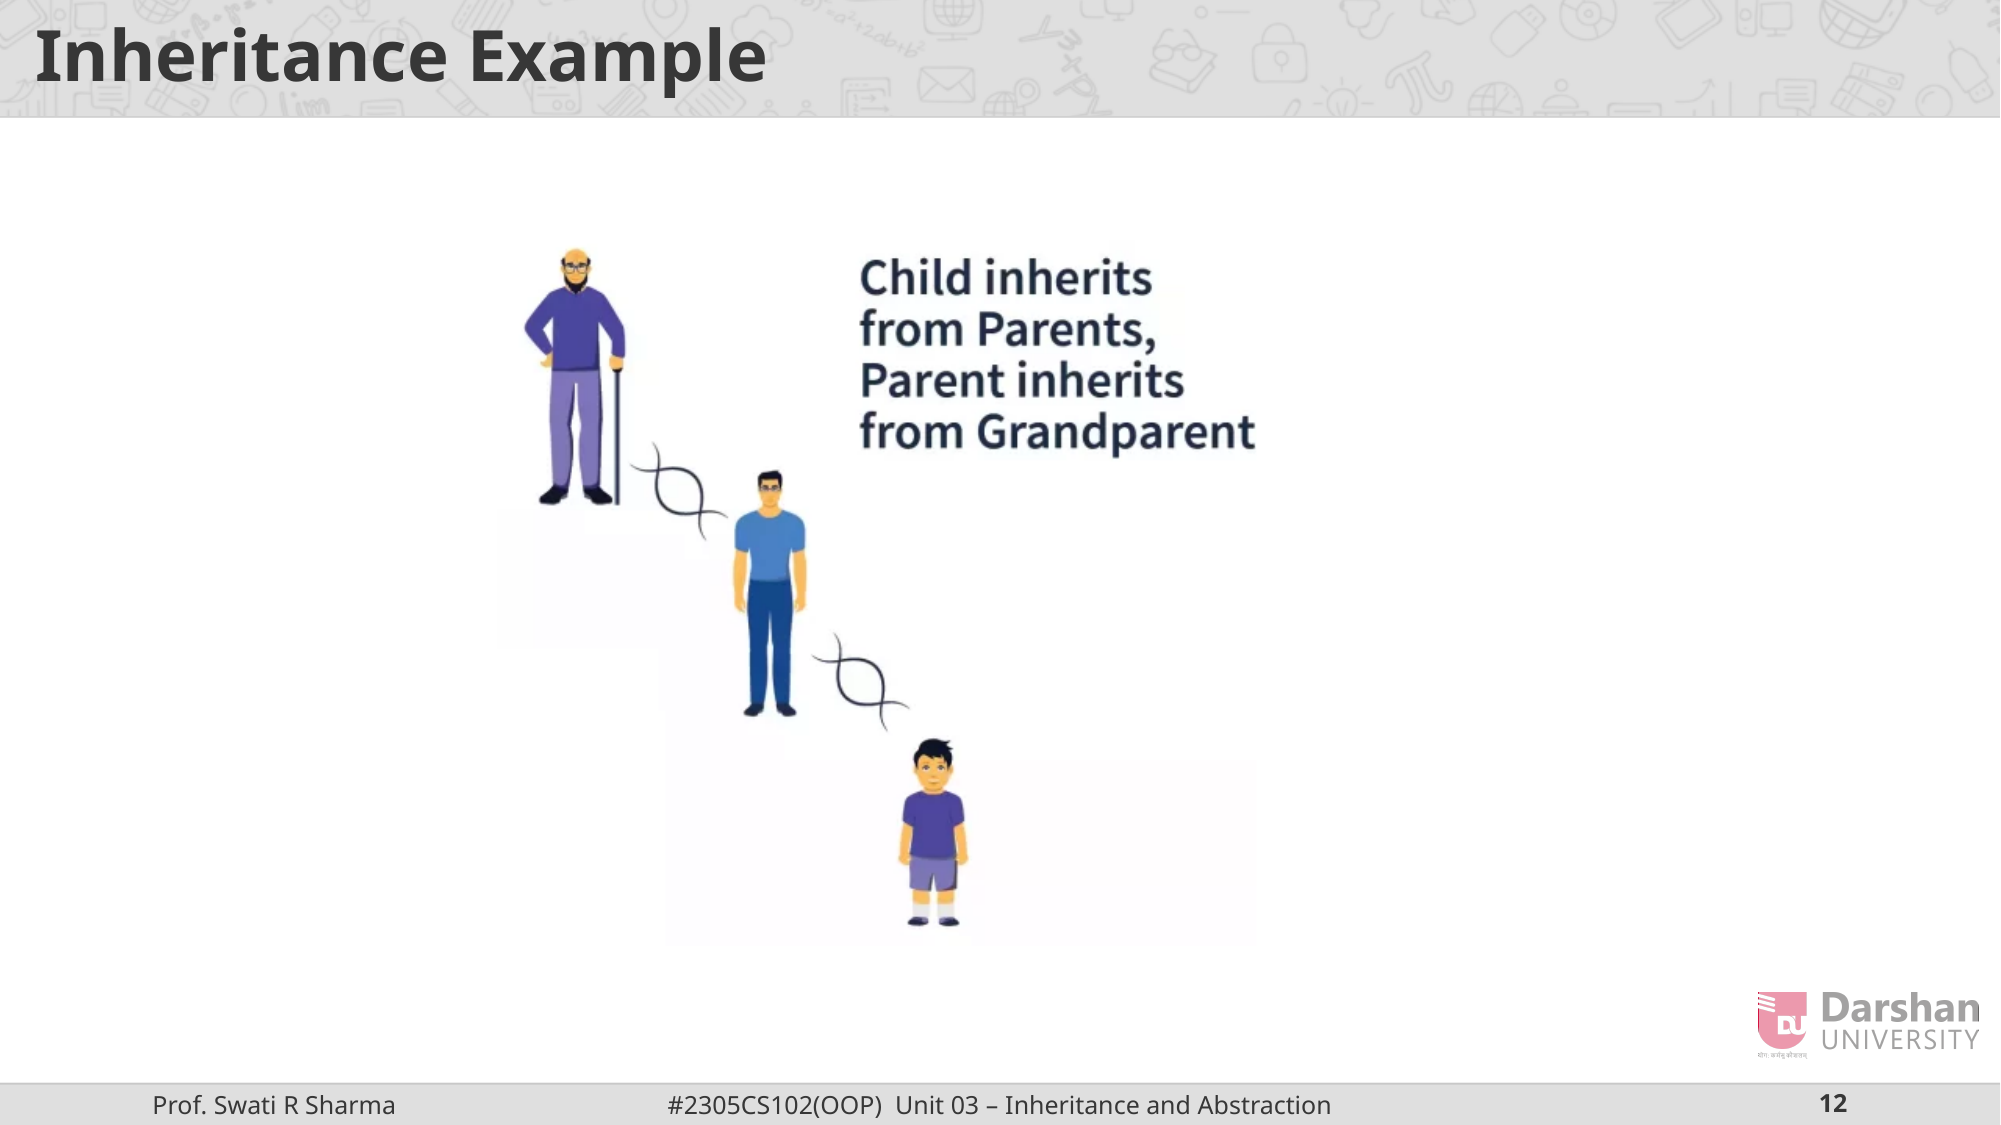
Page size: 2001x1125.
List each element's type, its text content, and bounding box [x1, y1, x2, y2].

text_box Overridden methods in Java are similar to virtual functions in C++ and C#. [1758, 992, 1979, 1059]
picture [496, 240, 1257, 946]
title Inheritance Example [0, 0, 2000, 117]
